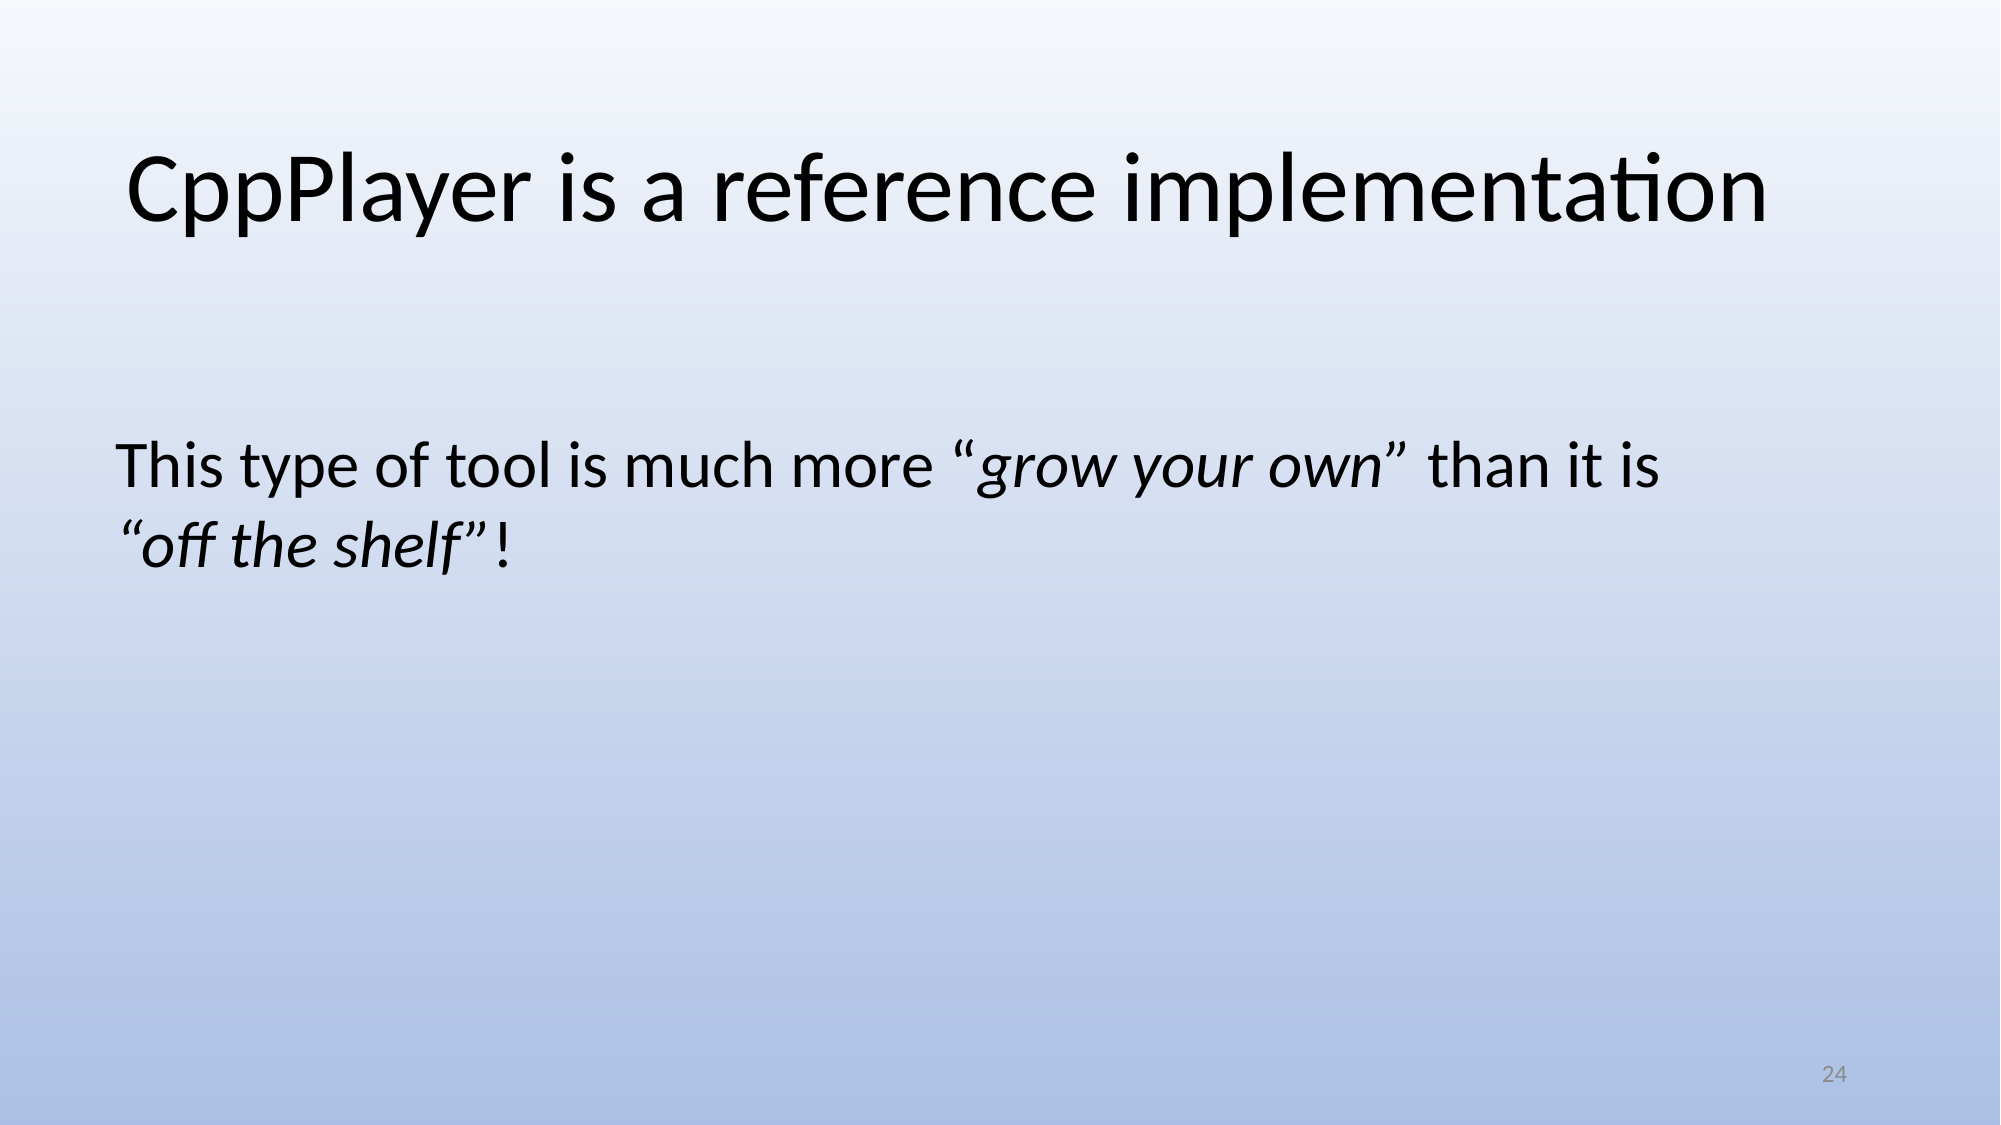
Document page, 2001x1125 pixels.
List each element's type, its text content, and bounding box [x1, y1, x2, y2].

slide_number 24 [1412, 1042, 1863, 1103]
text_box This type of tool is much more “grow your own” than it is “off the shelf”! [100, 413, 1700, 589]
text_box CppPlayer is a reference implementation [111, 113, 1787, 249]
